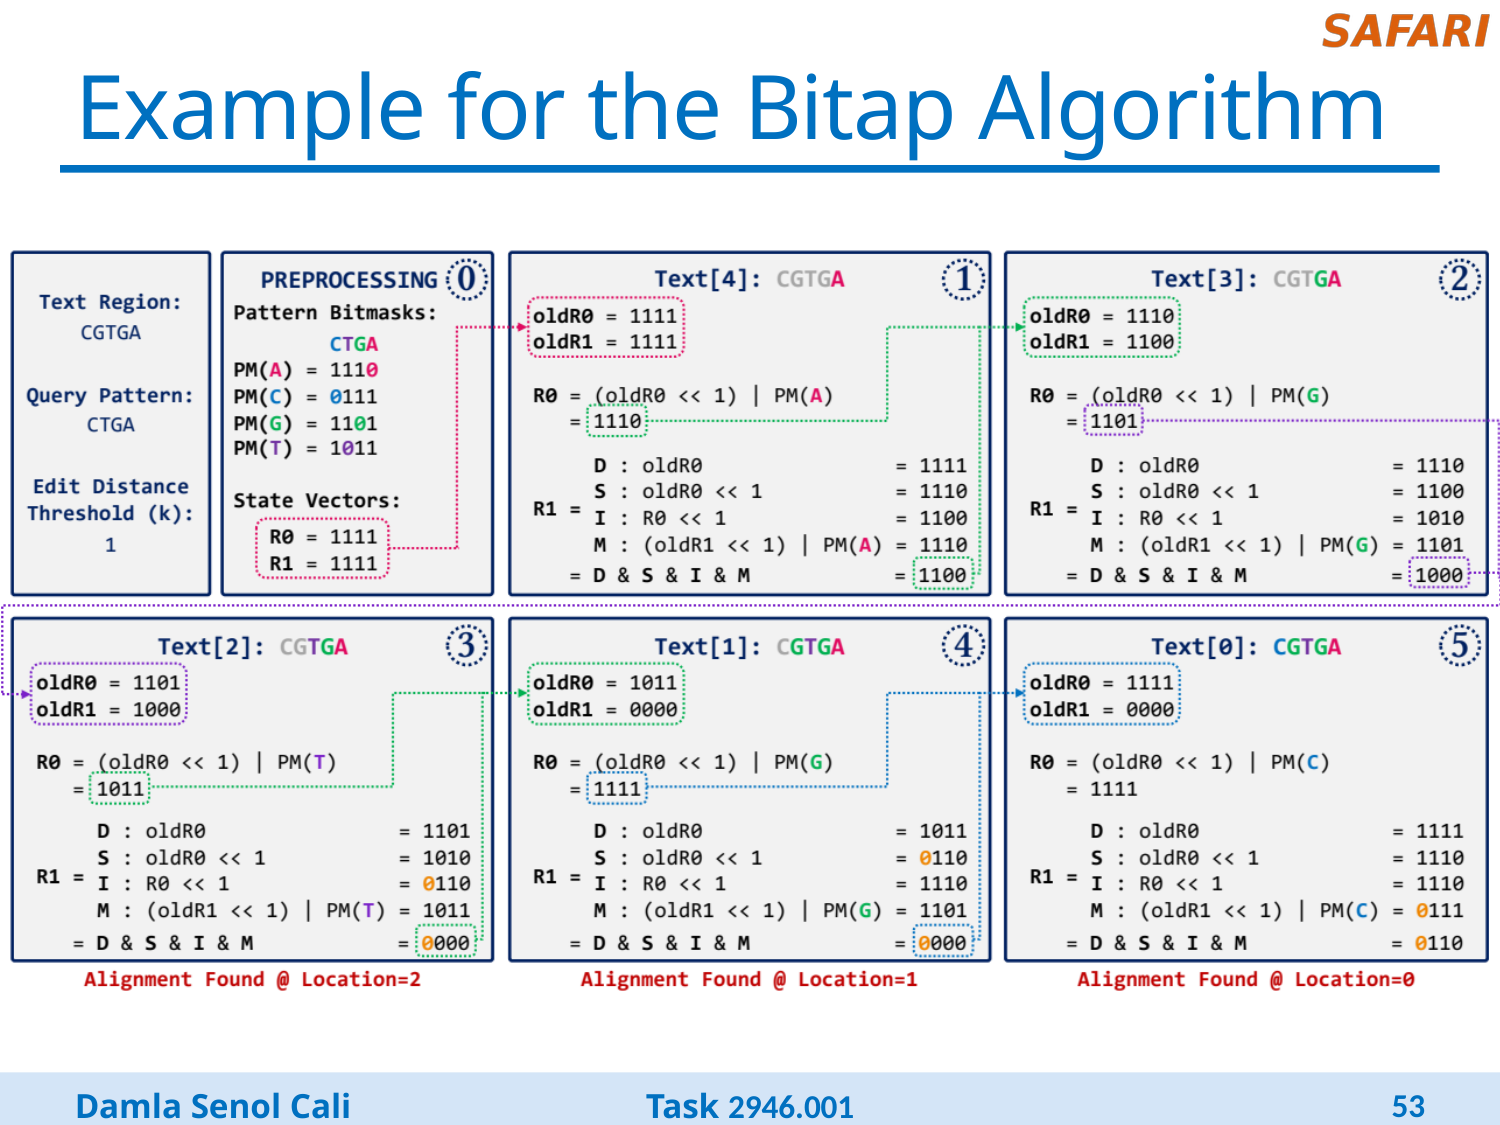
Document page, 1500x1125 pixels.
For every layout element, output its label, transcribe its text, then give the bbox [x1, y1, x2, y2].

title Example for the Bitap Algorithm [60, 42, 1440, 166]
slide_number 53 [1233, 1081, 1440, 1125]
picture [1321, 6, 1494, 57]
picture [0, 239, 1500, 1004]
